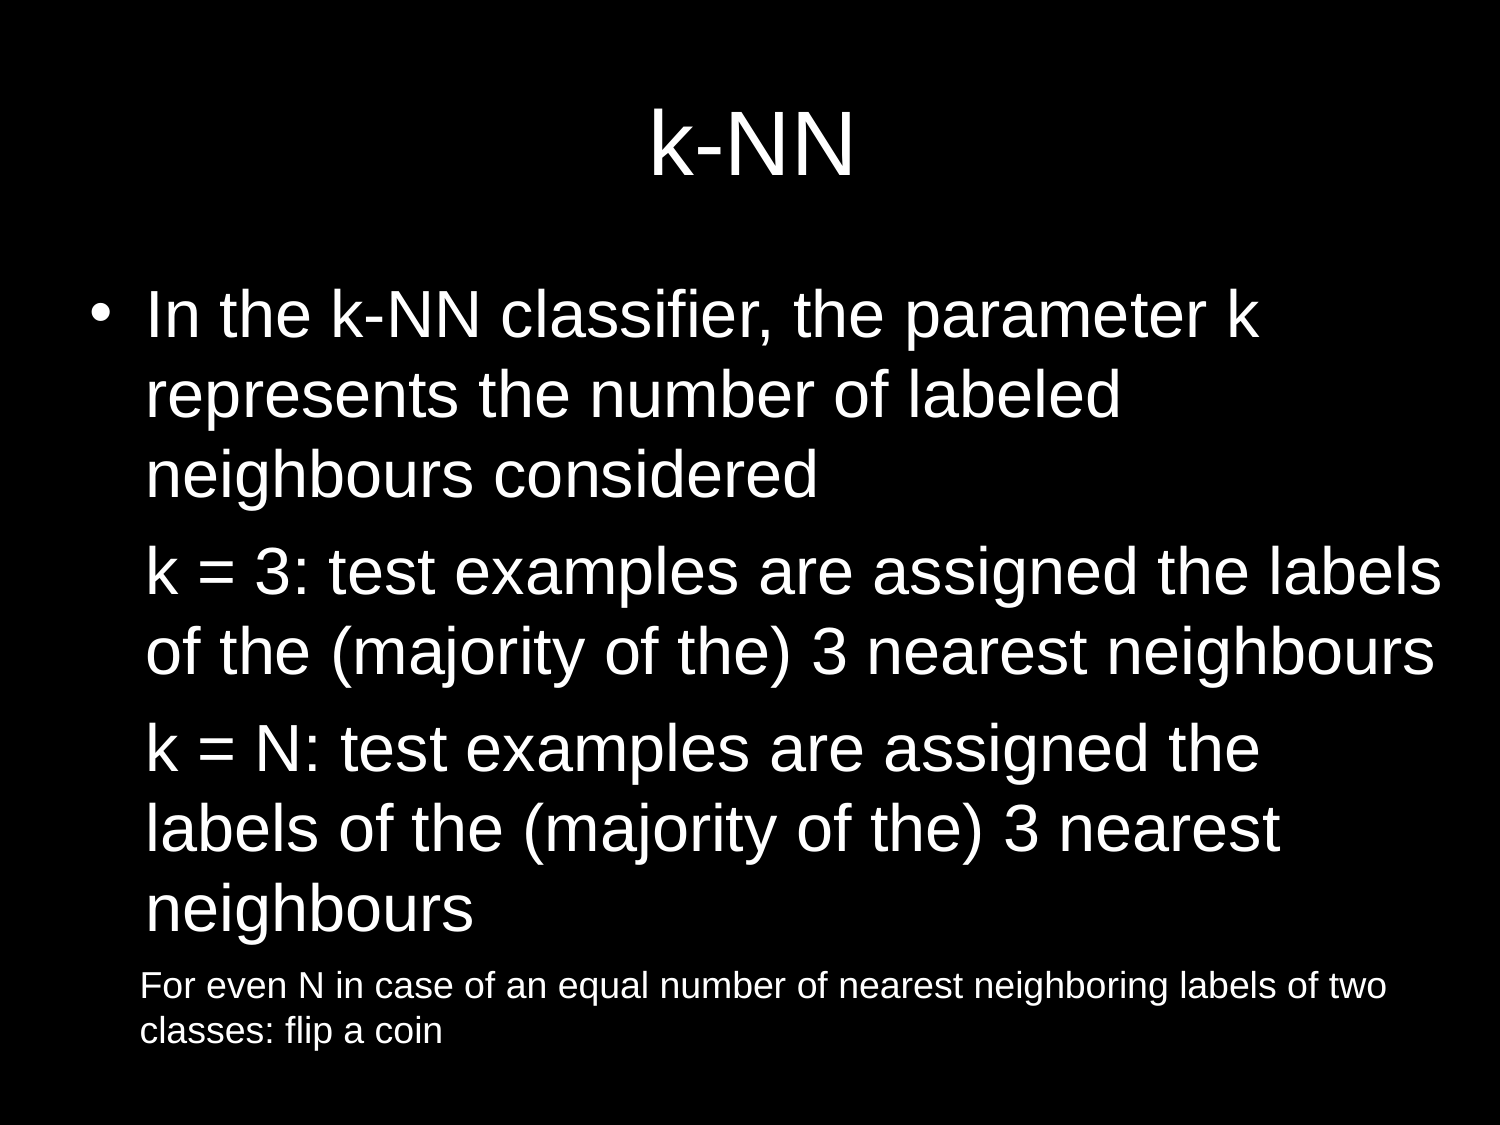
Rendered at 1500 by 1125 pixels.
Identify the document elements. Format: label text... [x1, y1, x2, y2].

list In the k-NN classifier, the parameter k represents the number of labeled neighbours considered k = 3: test examples are assigned the labels of the (majority of the) 3 nearest neighbours k = N: test examples are assigned the labels of the (majority of the) 3 nearest neighbours For even N in case of an equal number of nearest neighboring labels of two classes: flip a coin [74, 261, 1463, 1125]
title k-NN [74, 14, 1426, 261]
